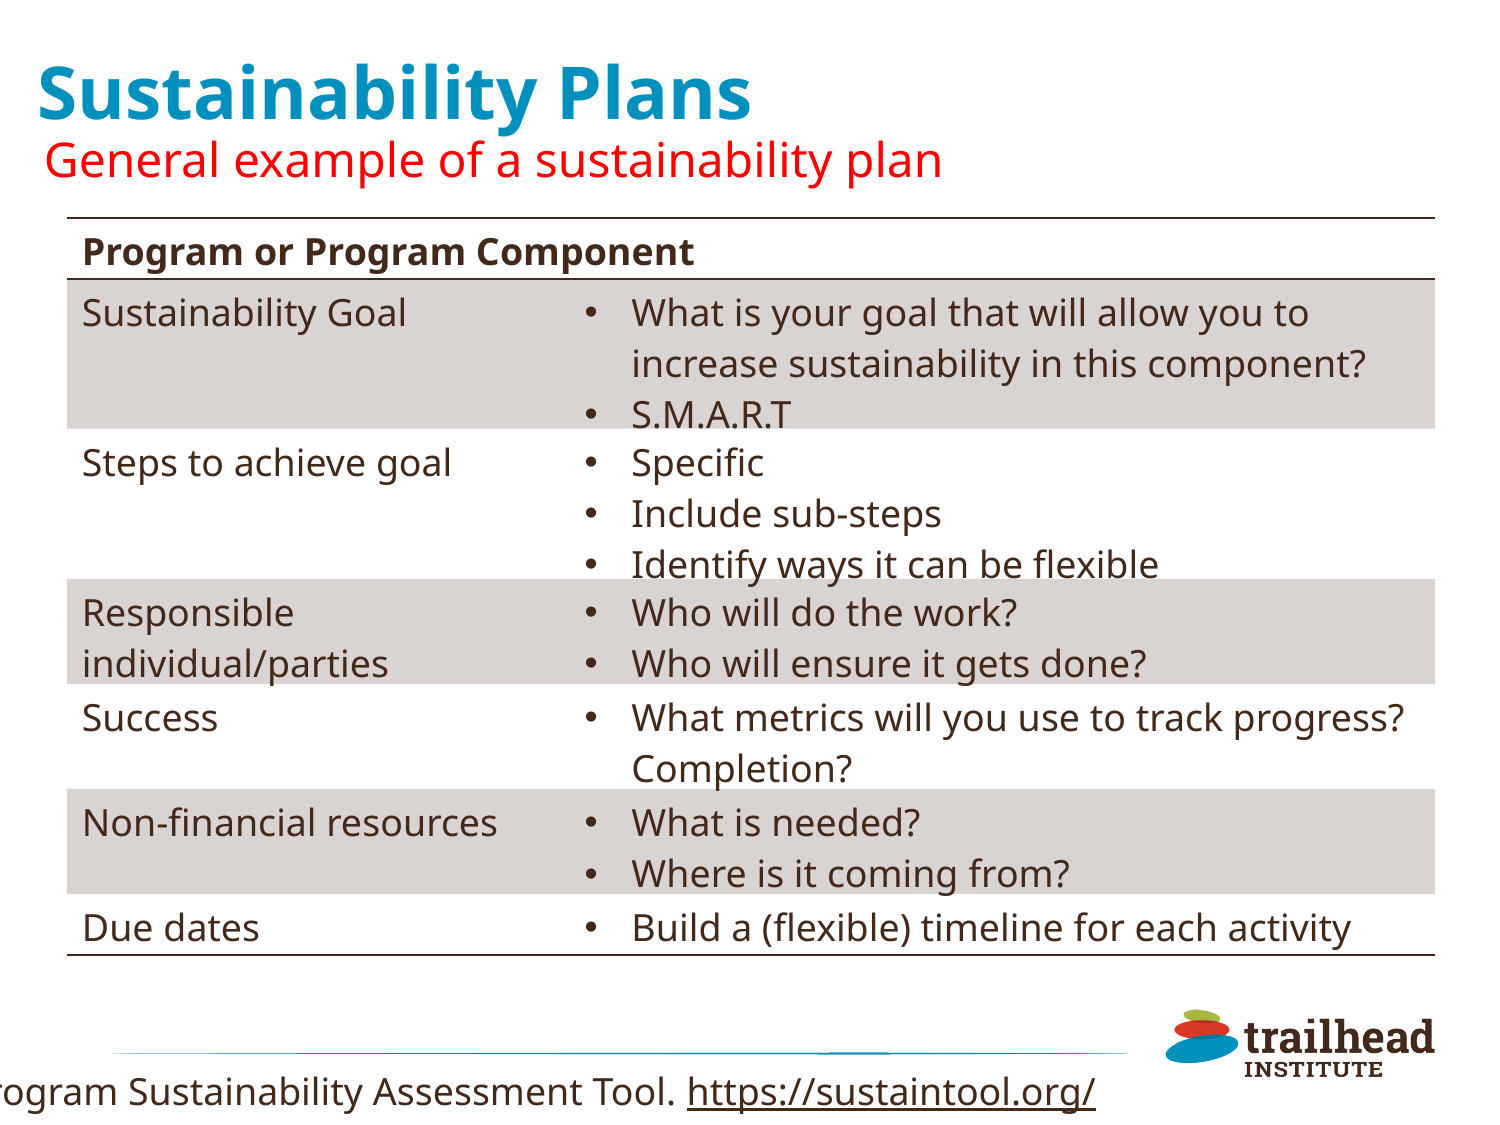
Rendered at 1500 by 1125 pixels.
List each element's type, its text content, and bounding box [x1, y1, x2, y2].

table_cell Build a (flexible) timeline for each activity [570, 894, 1435, 954]
table_cell Sustainability Goal [67, 280, 570, 429]
text_box Program Sustainability Assessment Tool. https://sustaintool.org/ [0, 1060, 1121, 1125]
table_cell Success [67, 684, 570, 789]
table_header Program or Program Component [67, 219, 1435, 278]
table_cell Steps to achieve goal [67, 429, 570, 579]
table_cell Due dates [67, 894, 570, 954]
picture [112, 1009, 1435, 1077]
table_cell What is needed? Where is it coming from? [570, 789, 1435, 894]
table_cell Responsible individual/parties [67, 579, 570, 684]
table_cell Non-financial resources [67, 789, 570, 894]
list General example of a sustainability plan [43, 129, 1318, 217]
table_cell Who will do the work? Who will ensure it gets done? [570, 579, 1435, 684]
title Sustainability Plans [37, 55, 1311, 144]
table_cell What is your goal that will allow you to increase sustainability in this component? S.M.A.R.T [570, 280, 1435, 429]
table_cell What metrics will you use to track progress? Completion? [570, 684, 1435, 789]
table_cell Specific Include sub-steps Identify ways it can be flexible [570, 429, 1435, 579]
